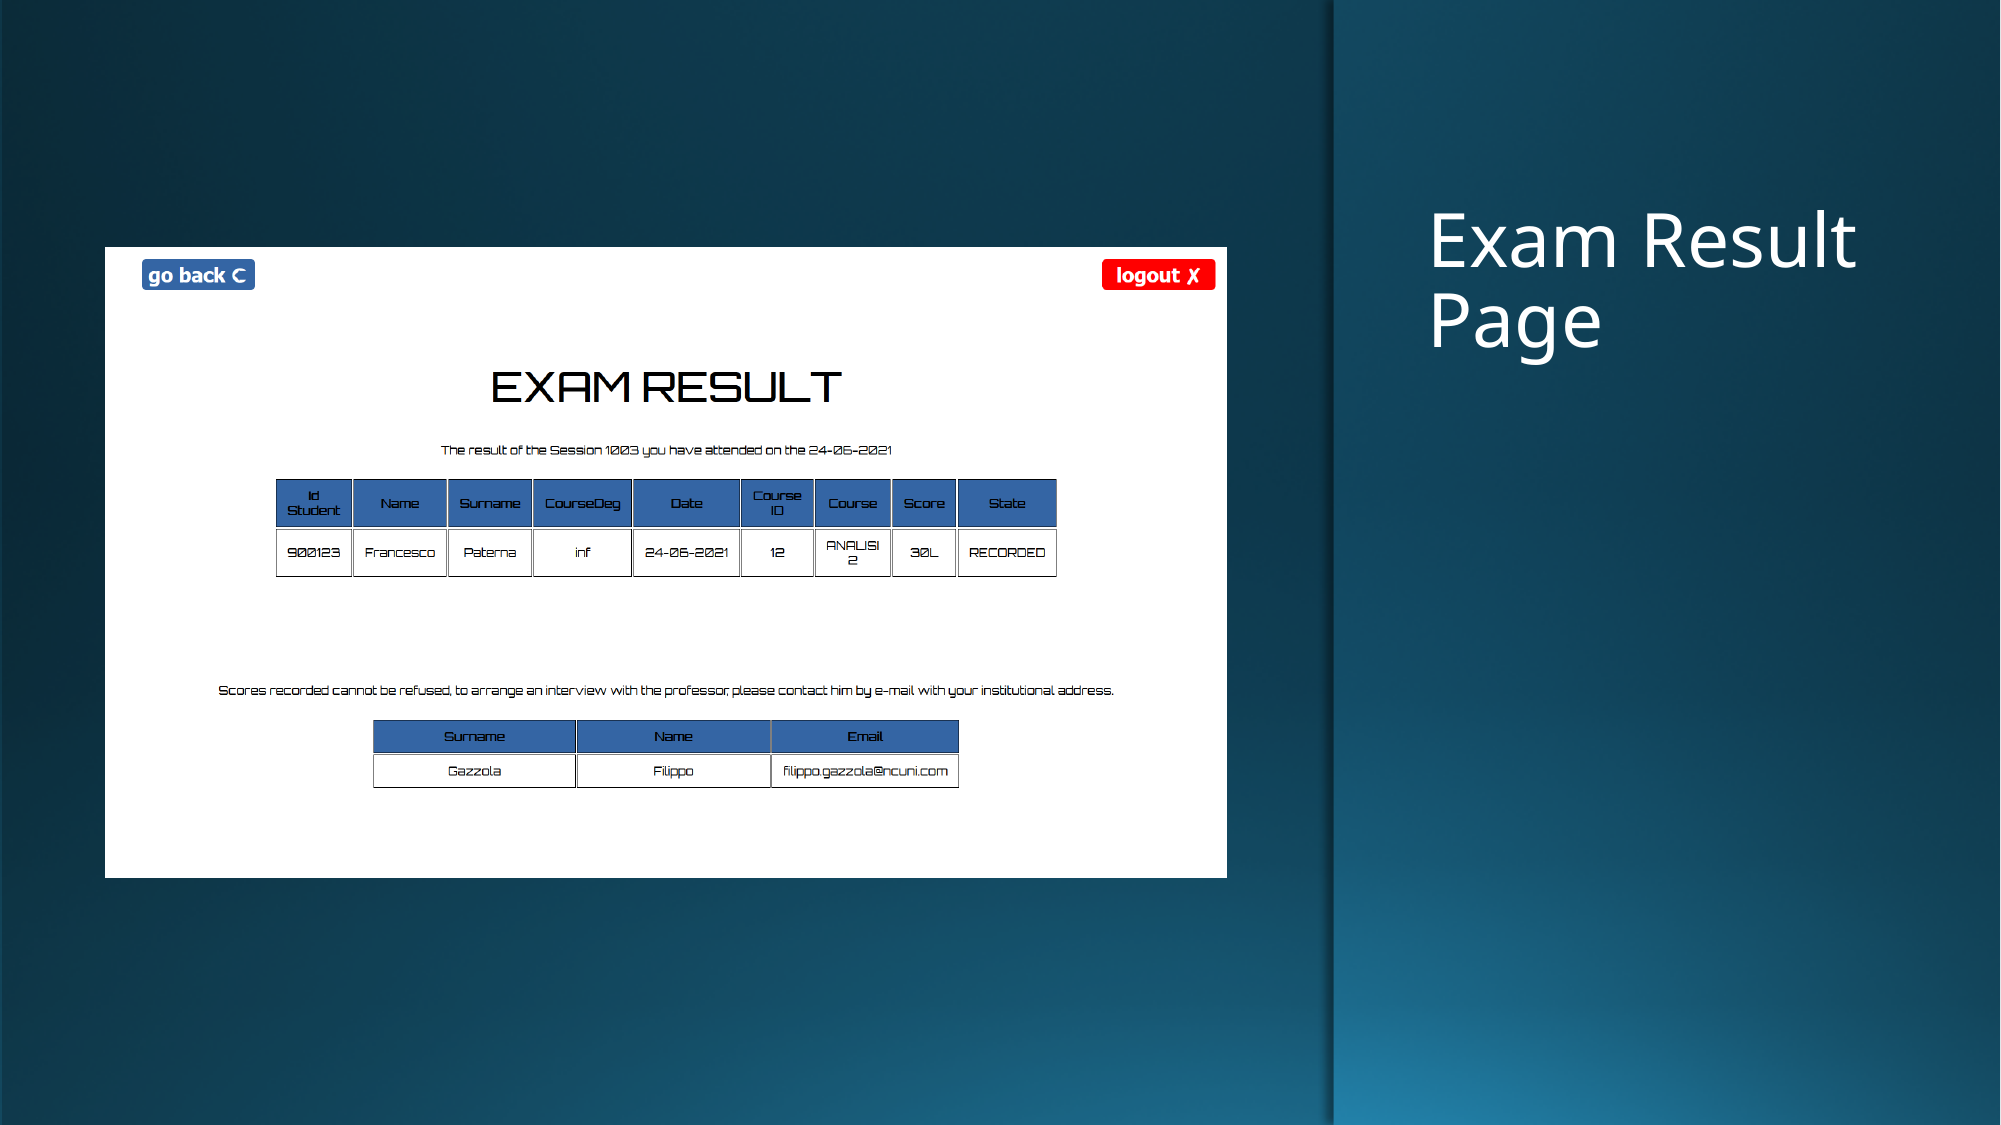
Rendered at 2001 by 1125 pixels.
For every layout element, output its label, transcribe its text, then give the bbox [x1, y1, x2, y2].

text_box [1, 0, 1321, 1125]
picture [105, 247, 1227, 878]
title Exam Result Page [1412, 105, 1896, 372]
text_box [1333, 0, 2000, 1125]
